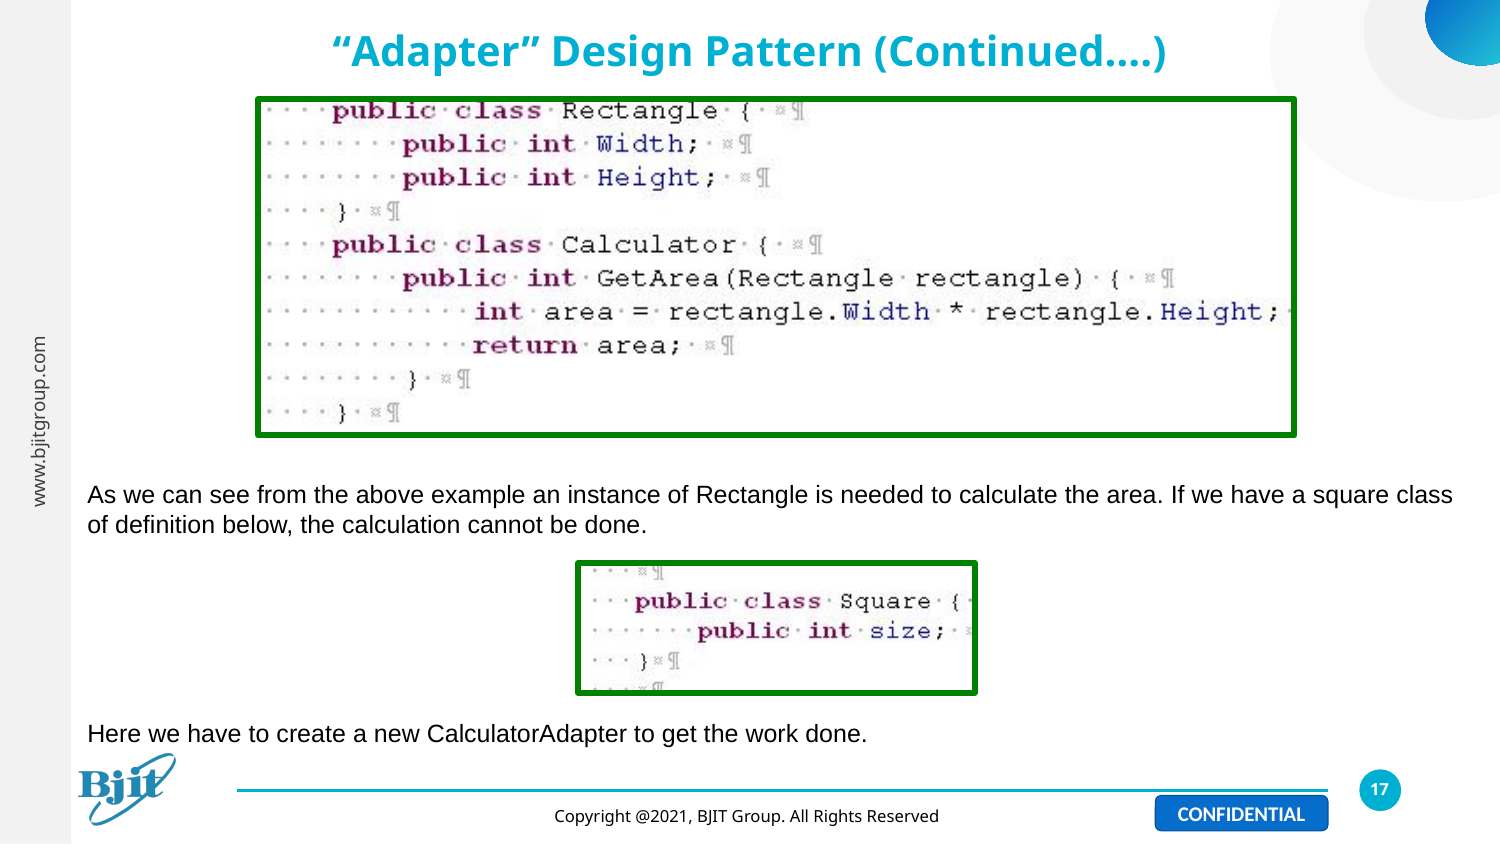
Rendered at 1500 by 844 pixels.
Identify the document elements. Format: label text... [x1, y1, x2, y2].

picture [78, 755, 176, 826]
picture [261, 101, 1292, 433]
picture [580, 565, 972, 690]
title “Adapter” Design Pattern (Continued….) [103, 24, 1397, 71]
text_box As we can see from the above example an instance of Rectangle is needed to calculate the area. If we have a square class of definition below, the calculation cannot be done. Here we have to create a new CalculatorAdapter to get the work done. [72, 71, 1481, 755]
